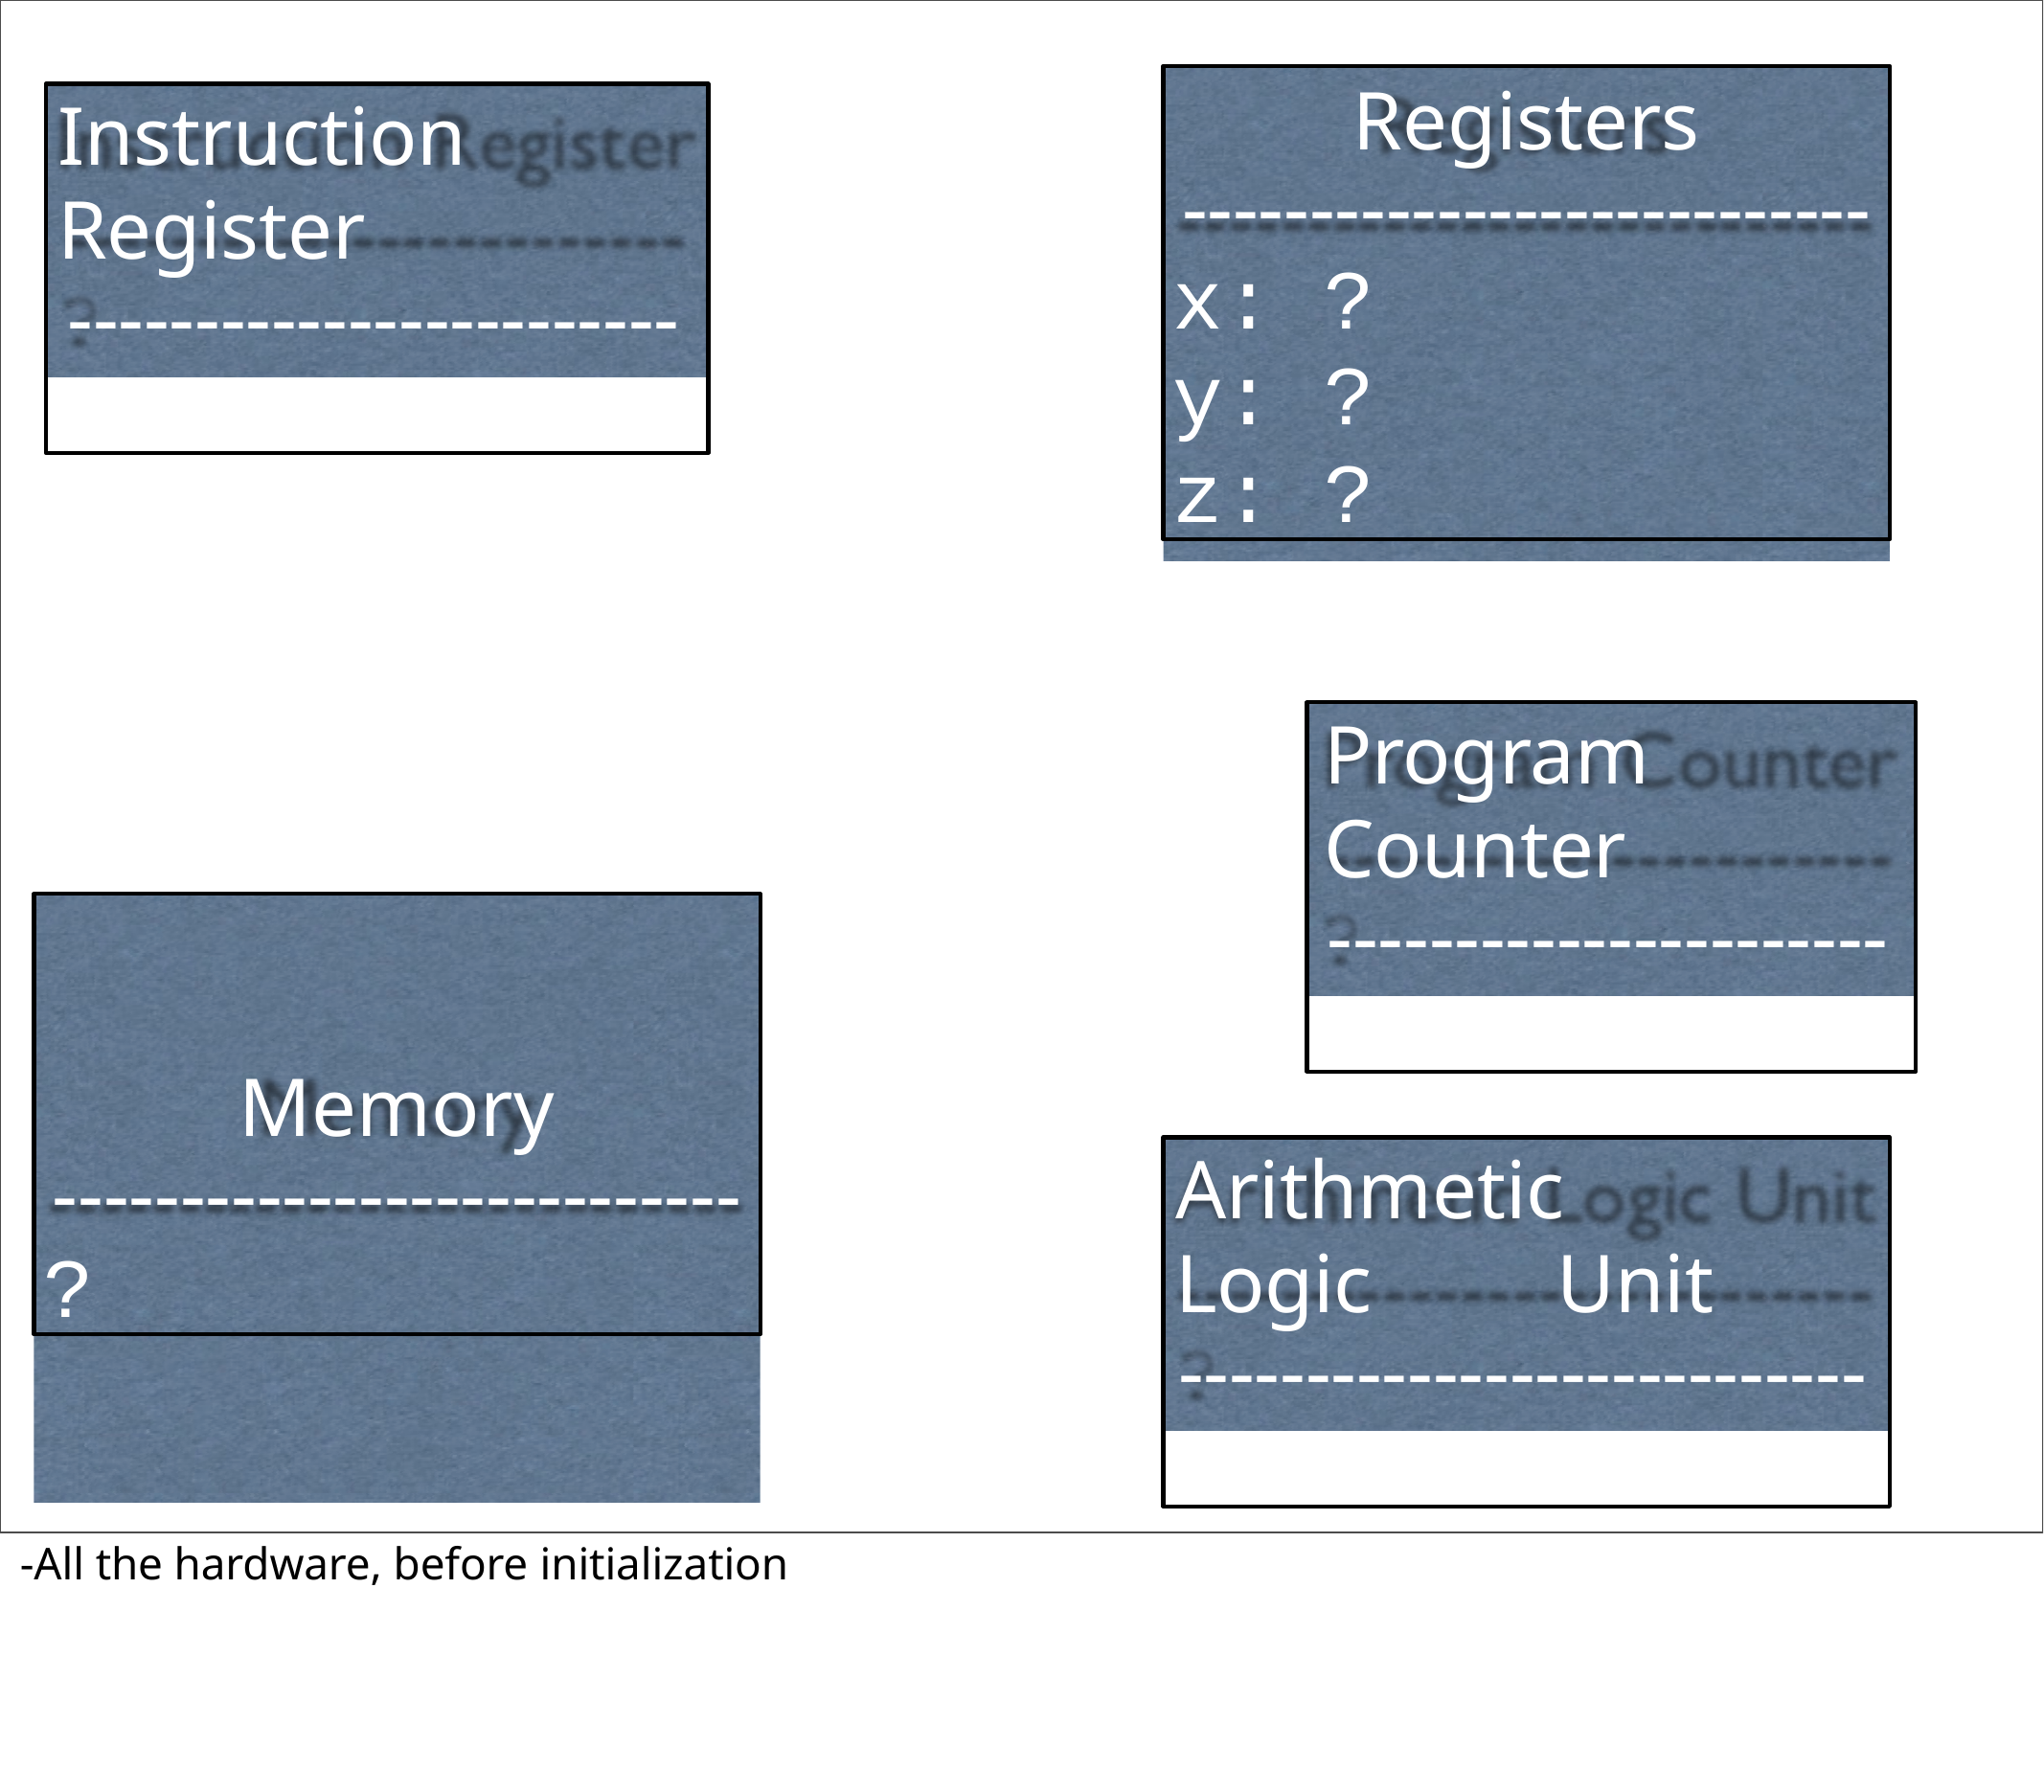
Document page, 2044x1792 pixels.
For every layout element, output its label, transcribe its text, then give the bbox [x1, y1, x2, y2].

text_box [1163, 65, 1891, 561]
text_box [0, 0, 2044, 1532]
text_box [1163, 1137, 1891, 1431]
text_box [1306, 702, 1917, 996]
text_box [34, 893, 761, 1503]
text_box -All the hardware, before initialization [17, 1533, 840, 1589]
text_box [45, 83, 709, 377]
